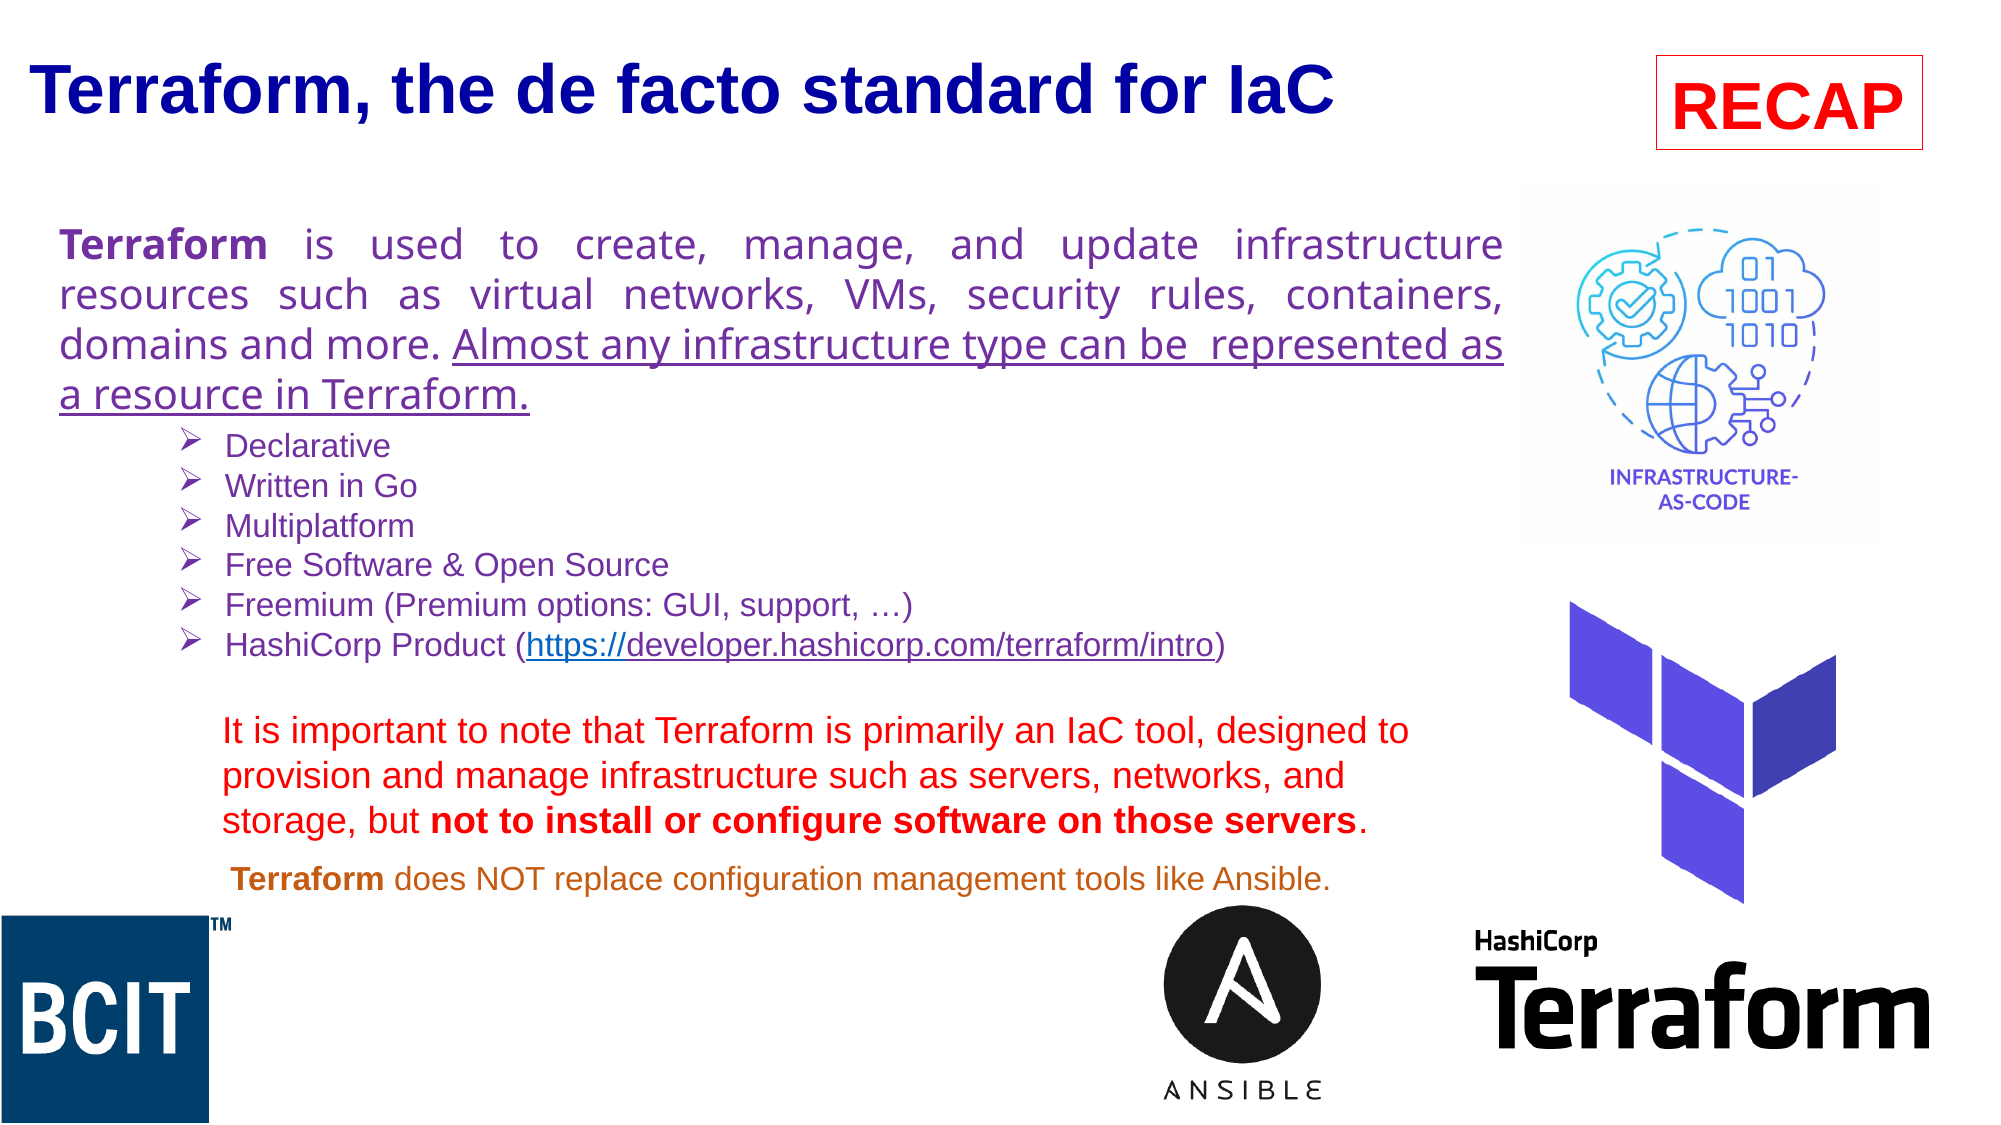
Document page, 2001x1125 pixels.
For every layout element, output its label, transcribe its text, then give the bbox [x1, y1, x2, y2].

text_box Terraform is used to create, manage, and update infrastructure resources such as virtual networks, VMs, security rules, containers, domains and more. Almost any infrastructure type can be represented as a resource in Terraform. [43, 210, 1513, 426]
text_box Declarative Written in Go Multiplatform Free Software & Open Source Freemium (Premium options: GUI, support, …) HashiCorp Product (https://developer.hashicorp.com/terraform/intro) [163, 416, 1343, 671]
text_box Terraform does NOT replace configuration management tools like Ansible. [215, 849, 1348, 905]
picture [0, 913, 233, 1125]
picture [1518, 182, 1884, 547]
text_box It is important to note that Terraform is primarily an IaC tool, designed to provision and manage infrastructure such as servers, networks, and storage, but not to install or configure software on those servers. [207, 698, 1461, 849]
title Terraform, the de facto standard for IaC [14, 24, 1632, 157]
picture [1473, 600, 1930, 1050]
text_box RECAP [1656, 55, 1923, 150]
picture [1163, 905, 1321, 1100]
